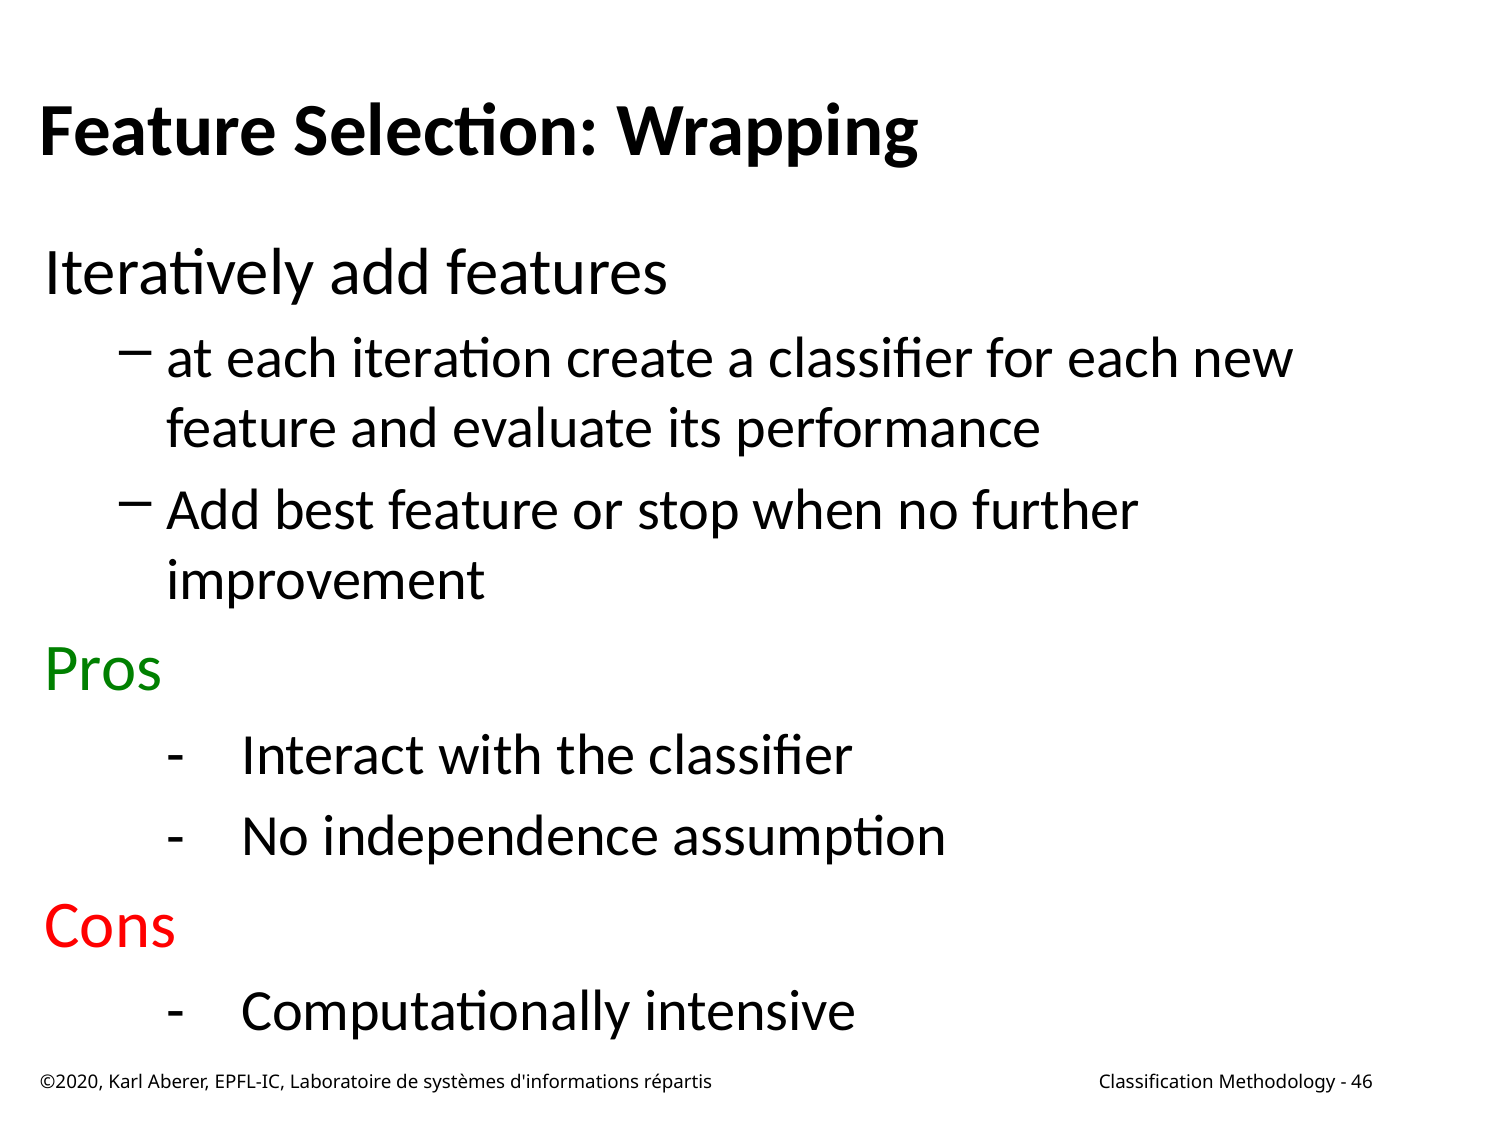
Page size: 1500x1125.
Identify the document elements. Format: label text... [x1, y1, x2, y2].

footer ©2020, Karl Aberer, EPFL-IC, Laboratoire de systèmes d'informations répartis [24, 1062, 988, 1101]
list Iteratively add features at each iteration create a classifier for each new feature and evaluate its performance Add best feature or stop when no further improvement Pros Interact with the classifier No independence assumption Cons Computationally intensive [29, 219, 1393, 1046]
title Feature Selection: Wrapping [24, 49, 1388, 201]
